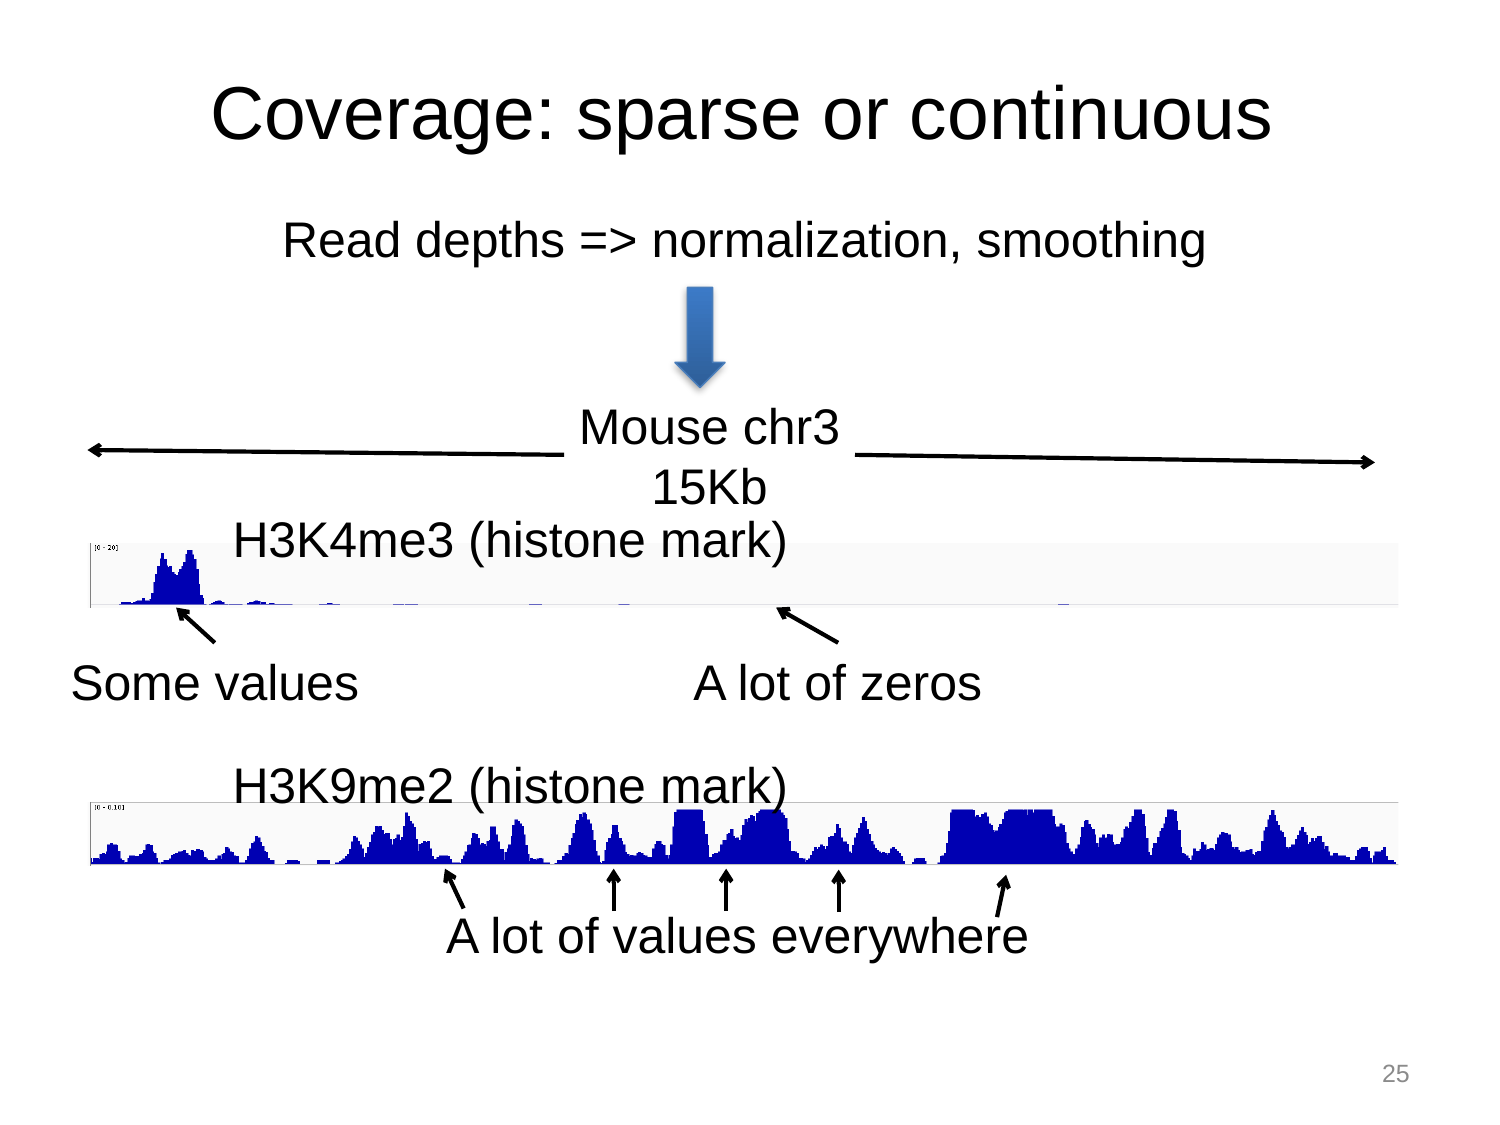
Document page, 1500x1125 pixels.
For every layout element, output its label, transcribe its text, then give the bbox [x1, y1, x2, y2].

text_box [175, 607, 216, 644]
text_box Mouse chr3 15Kb [563, 387, 855, 498]
text_box Some values [55, 642, 374, 718]
slide_number 25 [1074, 1042, 1425, 1103]
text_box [87, 499, 1399, 608]
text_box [996, 874, 1007, 918]
text_box [674, 286, 726, 389]
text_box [87, 449, 563, 456]
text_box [87, 745, 1399, 867]
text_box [444, 868, 464, 909]
text_box A lot of zeros [678, 642, 998, 718]
text_box Read depths => normalization, smoothing [267, 199, 1223, 275]
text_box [775, 607, 839, 644]
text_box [856, 455, 1376, 463]
title Coverage: sparse or continuous [0, 32, 1500, 188]
text_box A lot of values everywhere [431, 895, 1045, 971]
